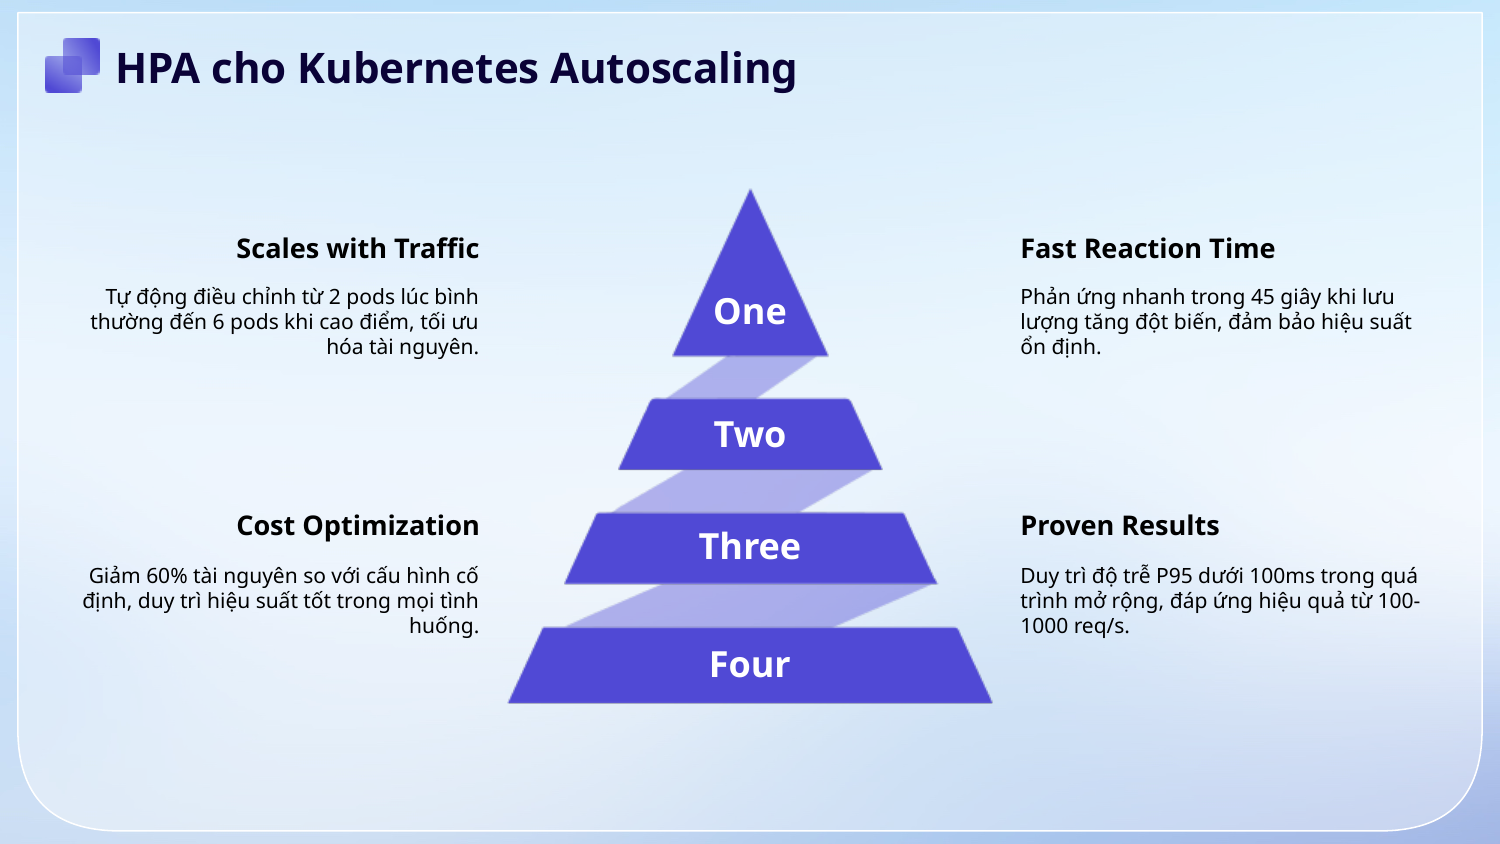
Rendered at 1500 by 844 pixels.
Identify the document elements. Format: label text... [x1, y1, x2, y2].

text_box Giảm 60% tài nguyên so với cấu hình cố định, duy trì hiệu suất tốt trong mọi tình huống. [44, 546, 496, 654]
text_box [17, 12, 1483, 831]
text_box HPA cho Kubernetes Autoscaling [99, 20, 1413, 108]
text_box Scales with Traffic [44, 216, 496, 267]
picture [0, 0, 1500, 844]
text_box Tự động điều chỉnh từ 2 pods lúc bình thường đến 6 pods khi cao điểm, tối ưu hóa tài nguyên. [44, 267, 496, 375]
text_box Cost Optimization [44, 494, 496, 546]
text_box Phản ứng nhanh trong 45 giây khi lưu lượng tăng đột biến, đảm bảo hiệu suất ổn định. [1004, 267, 1458, 375]
text_box Duy trì độ trễ P95 dưới 100ms trong quá trình mở rộng, đáp ứng hiệu quả từ 100-1000 req/s. [1004, 546, 1458, 654]
text_box Fast Reaction Time [1004, 216, 1458, 267]
text_box Proven Results [1004, 494, 1458, 546]
